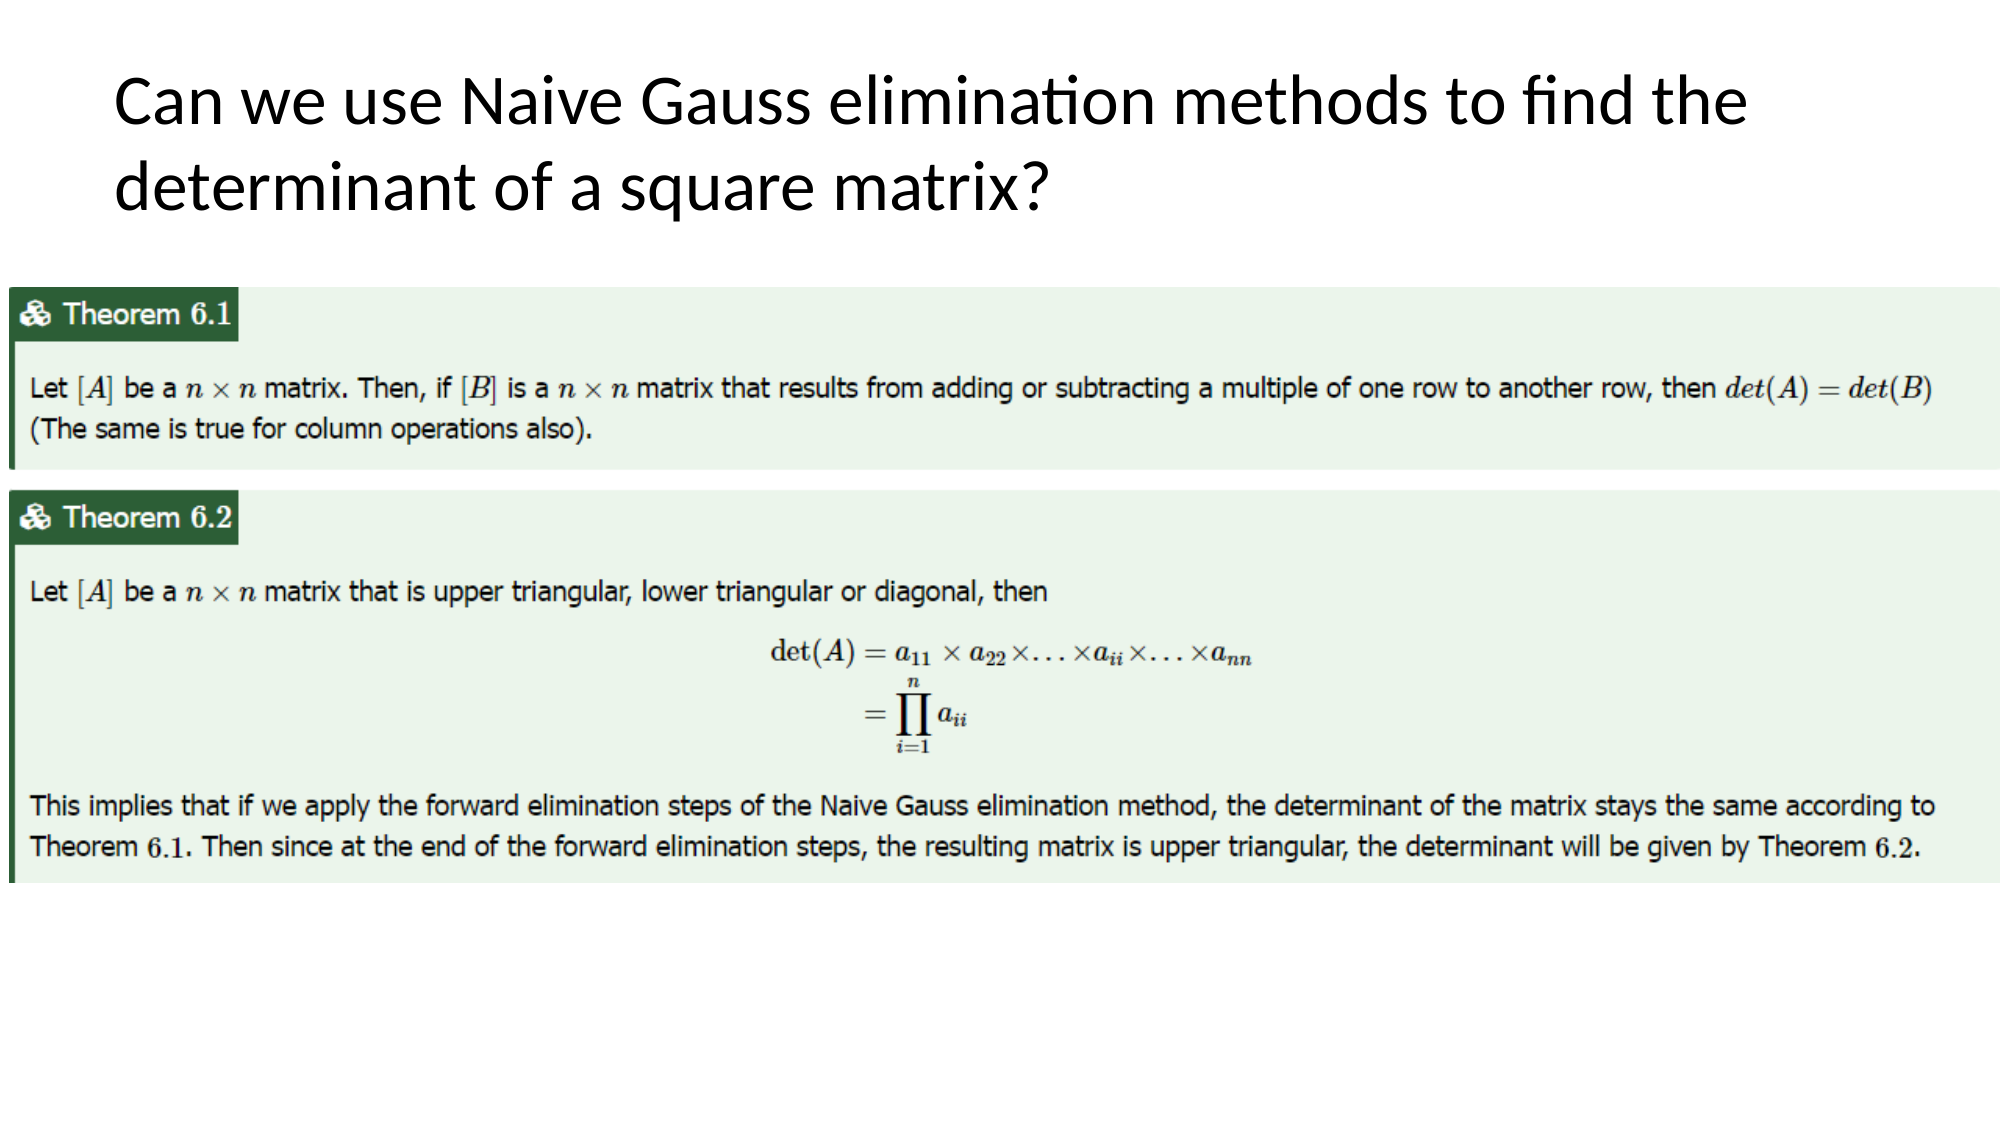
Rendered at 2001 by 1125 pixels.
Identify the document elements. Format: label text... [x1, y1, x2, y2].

picture [9, 286, 2000, 883]
title Can we use Naive Gauss elimination methods to find the determinant of a square matrix? [99, 45, 1900, 233]
